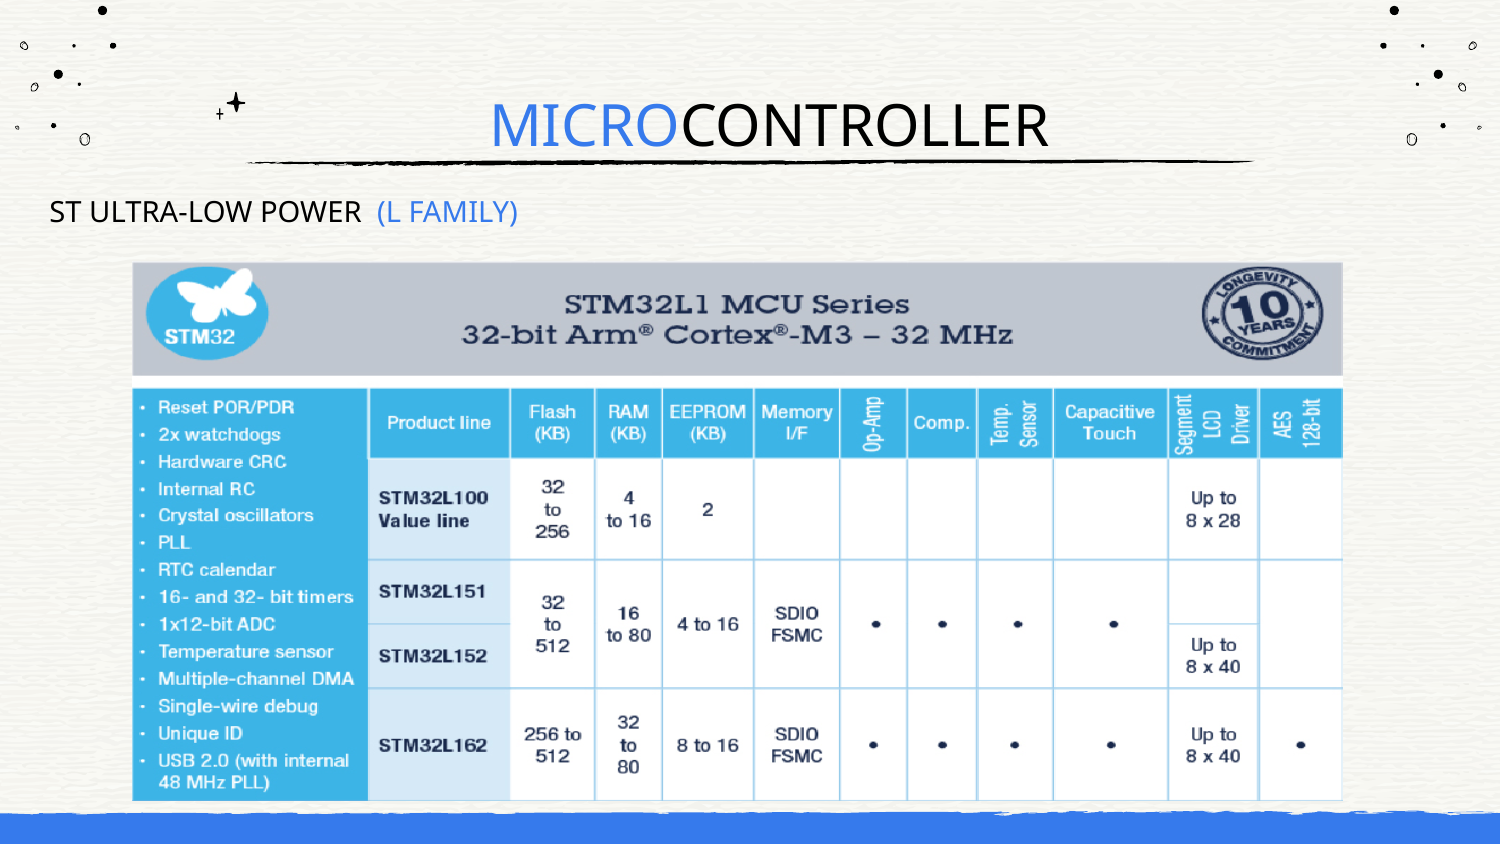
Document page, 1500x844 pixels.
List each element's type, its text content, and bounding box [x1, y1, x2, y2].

picture [0, 0, 1500, 815]
text_box [245, 159, 1255, 167]
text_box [216, 91, 246, 120]
title MICROCONTROLLER [118, 72, 1421, 167]
text_box [1000, 811, 1010, 815]
text_box ST ULTRA-LOW POWER (L FAMILY) [34, 185, 595, 236]
